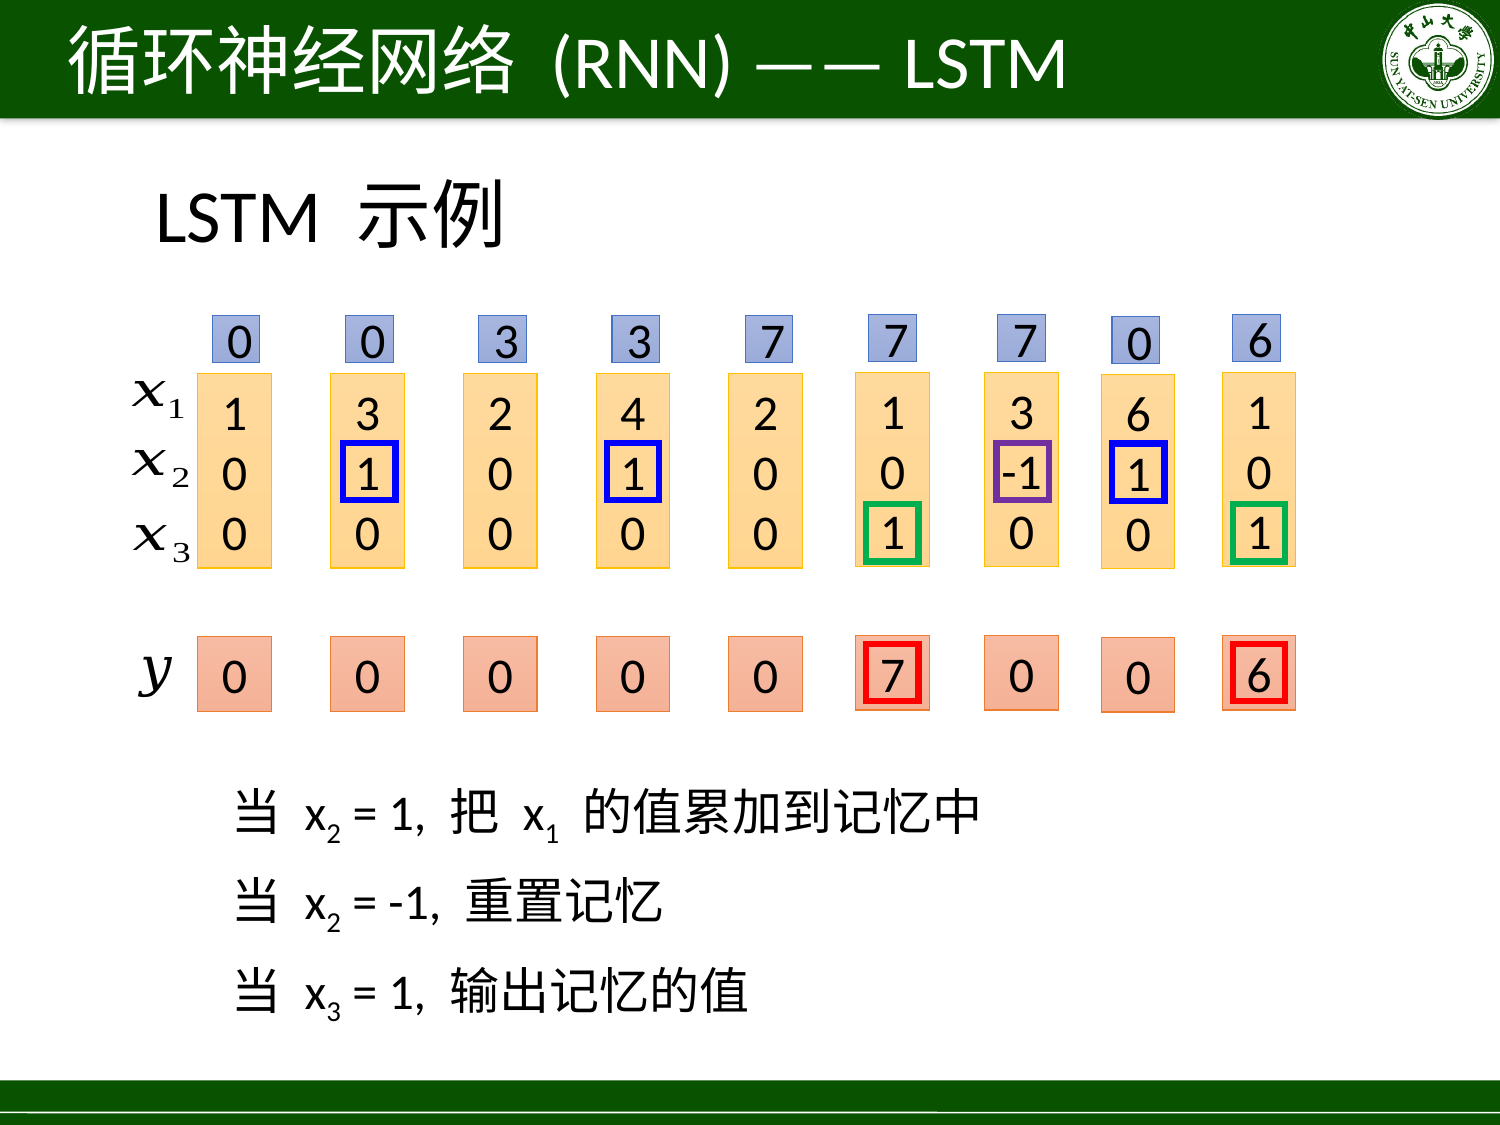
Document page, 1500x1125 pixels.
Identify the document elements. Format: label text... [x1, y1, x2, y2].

text_box 当 x2 = -1, 重置记忆 [216, 862, 1434, 946]
text_box 2 0 0 [728, 373, 803, 569]
text_box 0 [1101, 637, 1175, 713]
text_box [0, 1113, 1500, 1125]
text_box 3 [478, 315, 527, 363]
text_box 0 [330, 636, 405, 712]
text_box [1232, 503, 1286, 562]
text_box 6 [1232, 314, 1281, 362]
text_box 7 [868, 314, 917, 362]
text_box 0 [345, 315, 394, 363]
text_box 0 [212, 315, 260, 363]
text_box 当 x2 = 1, 把 x1 的值累加到记忆中 [216, 773, 1434, 857]
picture [1378, 0, 1498, 120]
text_box 2 0 0 [463, 373, 538, 569]
text_box [1232, 643, 1286, 702]
text_box [1111, 443, 1165, 502]
text_box 0 [463, 636, 538, 712]
text_box 0 [728, 636, 803, 712]
text_box 3 [611, 315, 660, 363]
text_box [342, 442, 397, 501]
text_box 6 [1222, 635, 1296, 711]
text_box [865, 503, 920, 562]
text_box 6 1 0 [1101, 374, 1175, 569]
text_box [995, 442, 1050, 501]
text_box 1 0 1 [855, 372, 930, 567]
text_box 3 -1 0 [984, 372, 1059, 567]
text_box 1 0 0 [197, 373, 272, 569]
text_box 当 x3 = 1, 输出记忆的值 [216, 951, 1284, 1035]
text_box 1 0 1 [1222, 372, 1296, 567]
text_box [0, 1080, 1500, 1112]
text_box 7 [997, 314, 1046, 362]
text_box 循环神经网络 (RNN) —— LSTM [0, 0, 1378, 119]
text_box 0 [984, 635, 1059, 711]
text_box 0 [197, 636, 272, 712]
text_box [865, 643, 920, 702]
text_box 0 [596, 636, 670, 712]
text_box LSTM 示例 [140, 160, 522, 266]
text_box 0 [1111, 316, 1160, 364]
text_box 7 [745, 315, 793, 363]
text_box 3 1 0 [330, 373, 405, 569]
text_box [606, 442, 660, 501]
text_box 7 [855, 635, 930, 711]
text_box 4 1 0 [596, 373, 670, 569]
